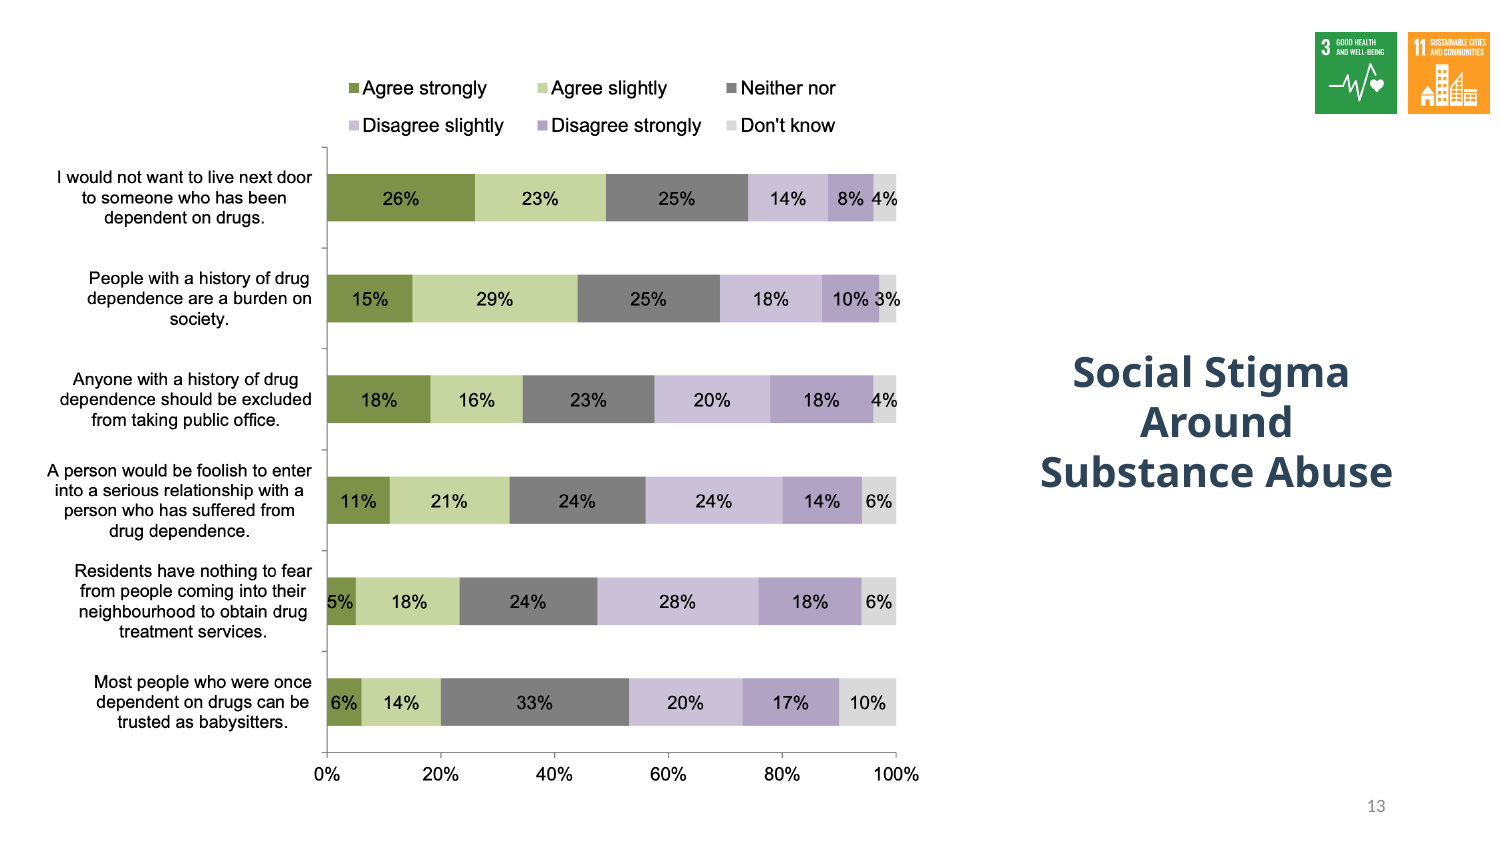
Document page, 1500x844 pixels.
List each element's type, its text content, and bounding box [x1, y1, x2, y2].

picture [1314, 32, 1397, 114]
text_box Social Stigma Around Substance Abuse [1025, 331, 1463, 512]
slide_number ‹#› [1059, 782, 1397, 827]
picture [1408, 32, 1490, 114]
picture [26, 55, 1021, 789]
